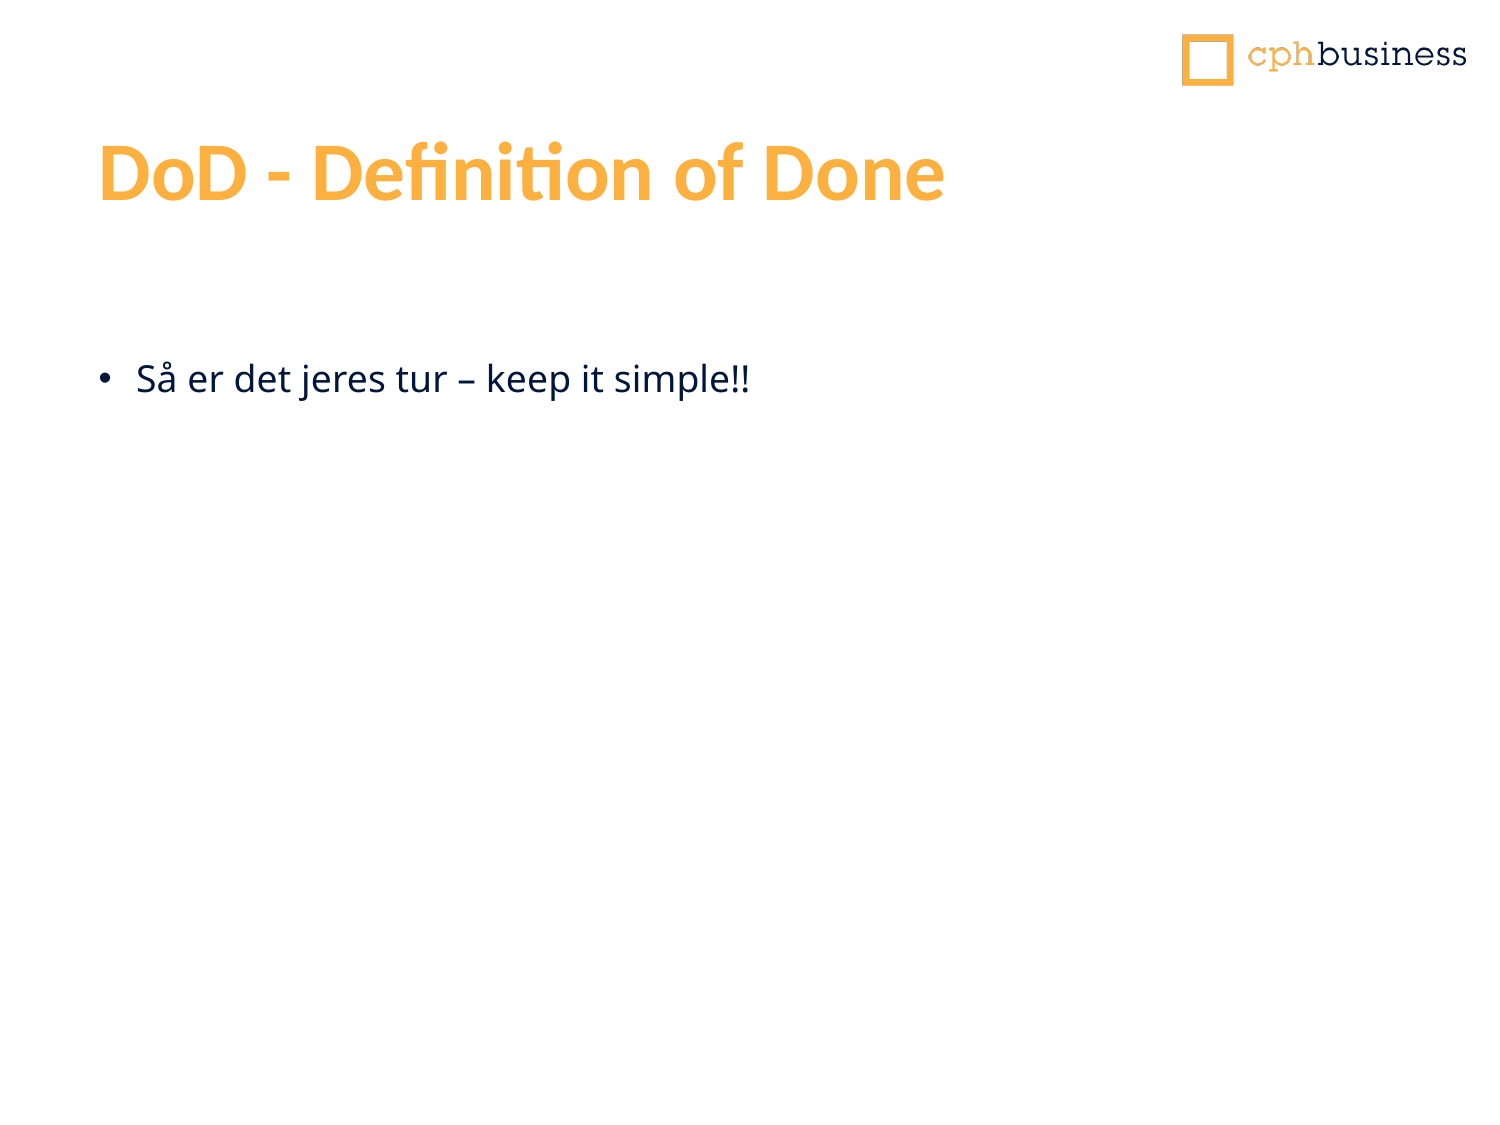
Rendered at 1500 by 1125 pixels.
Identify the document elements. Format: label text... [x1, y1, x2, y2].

list DoD - Definition of Done [83, 109, 1411, 298]
picture [1131, 0, 1500, 137]
list Så er det jeres tur – keep it simple!! [83, 347, 1411, 967]
